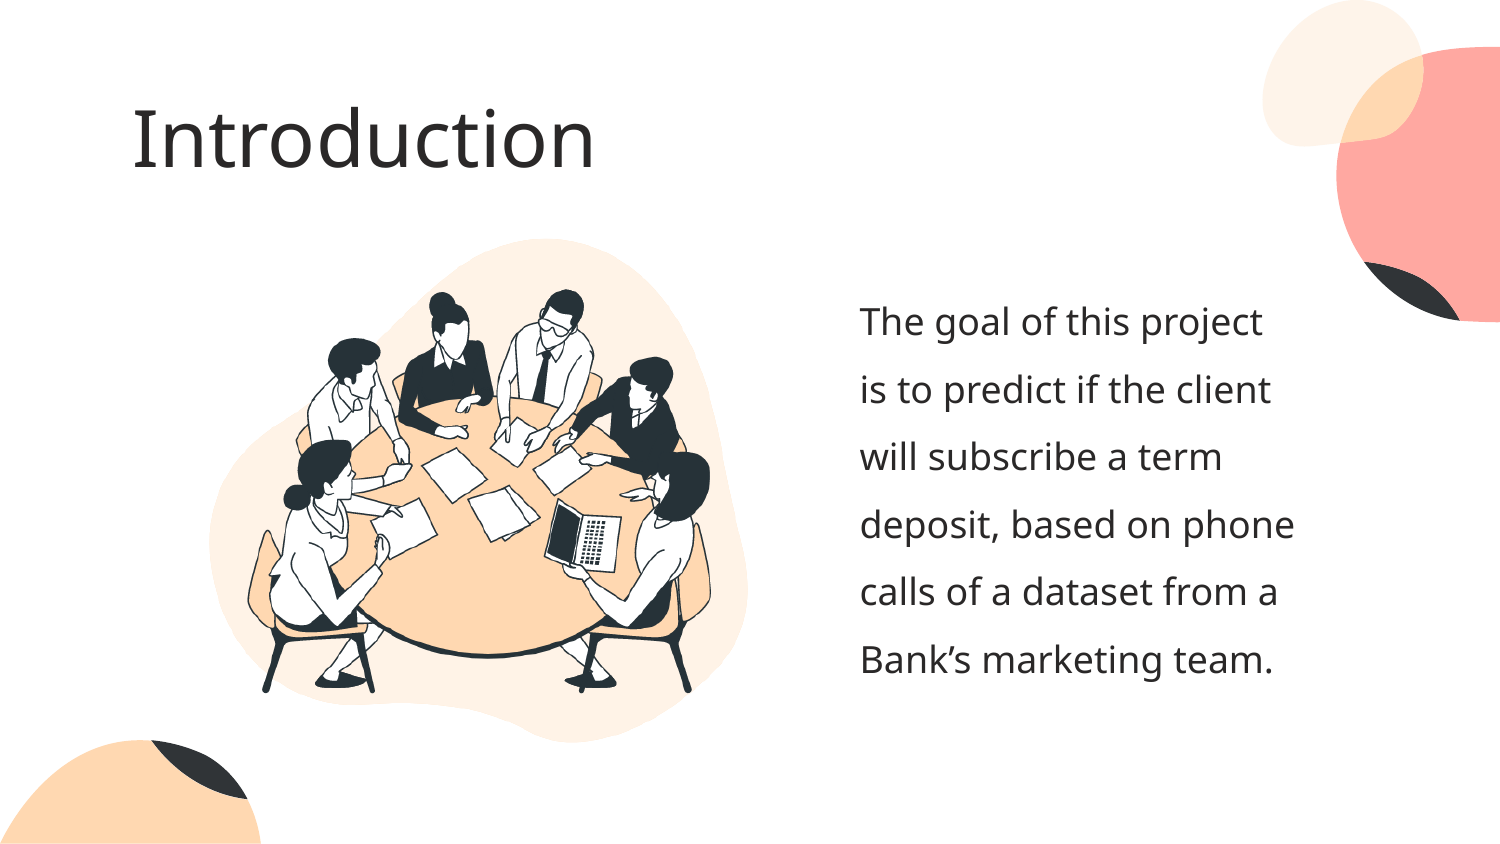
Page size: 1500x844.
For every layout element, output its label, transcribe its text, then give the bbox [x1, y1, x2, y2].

subtitle The goal of this project is to predict if the client will subscribe a term deposit, based on phone calls of a dataset from a Bank’s marketing team. [844, 225, 1312, 732]
title Introduction [117, 73, 751, 179]
picture [166, 198, 815, 829]
